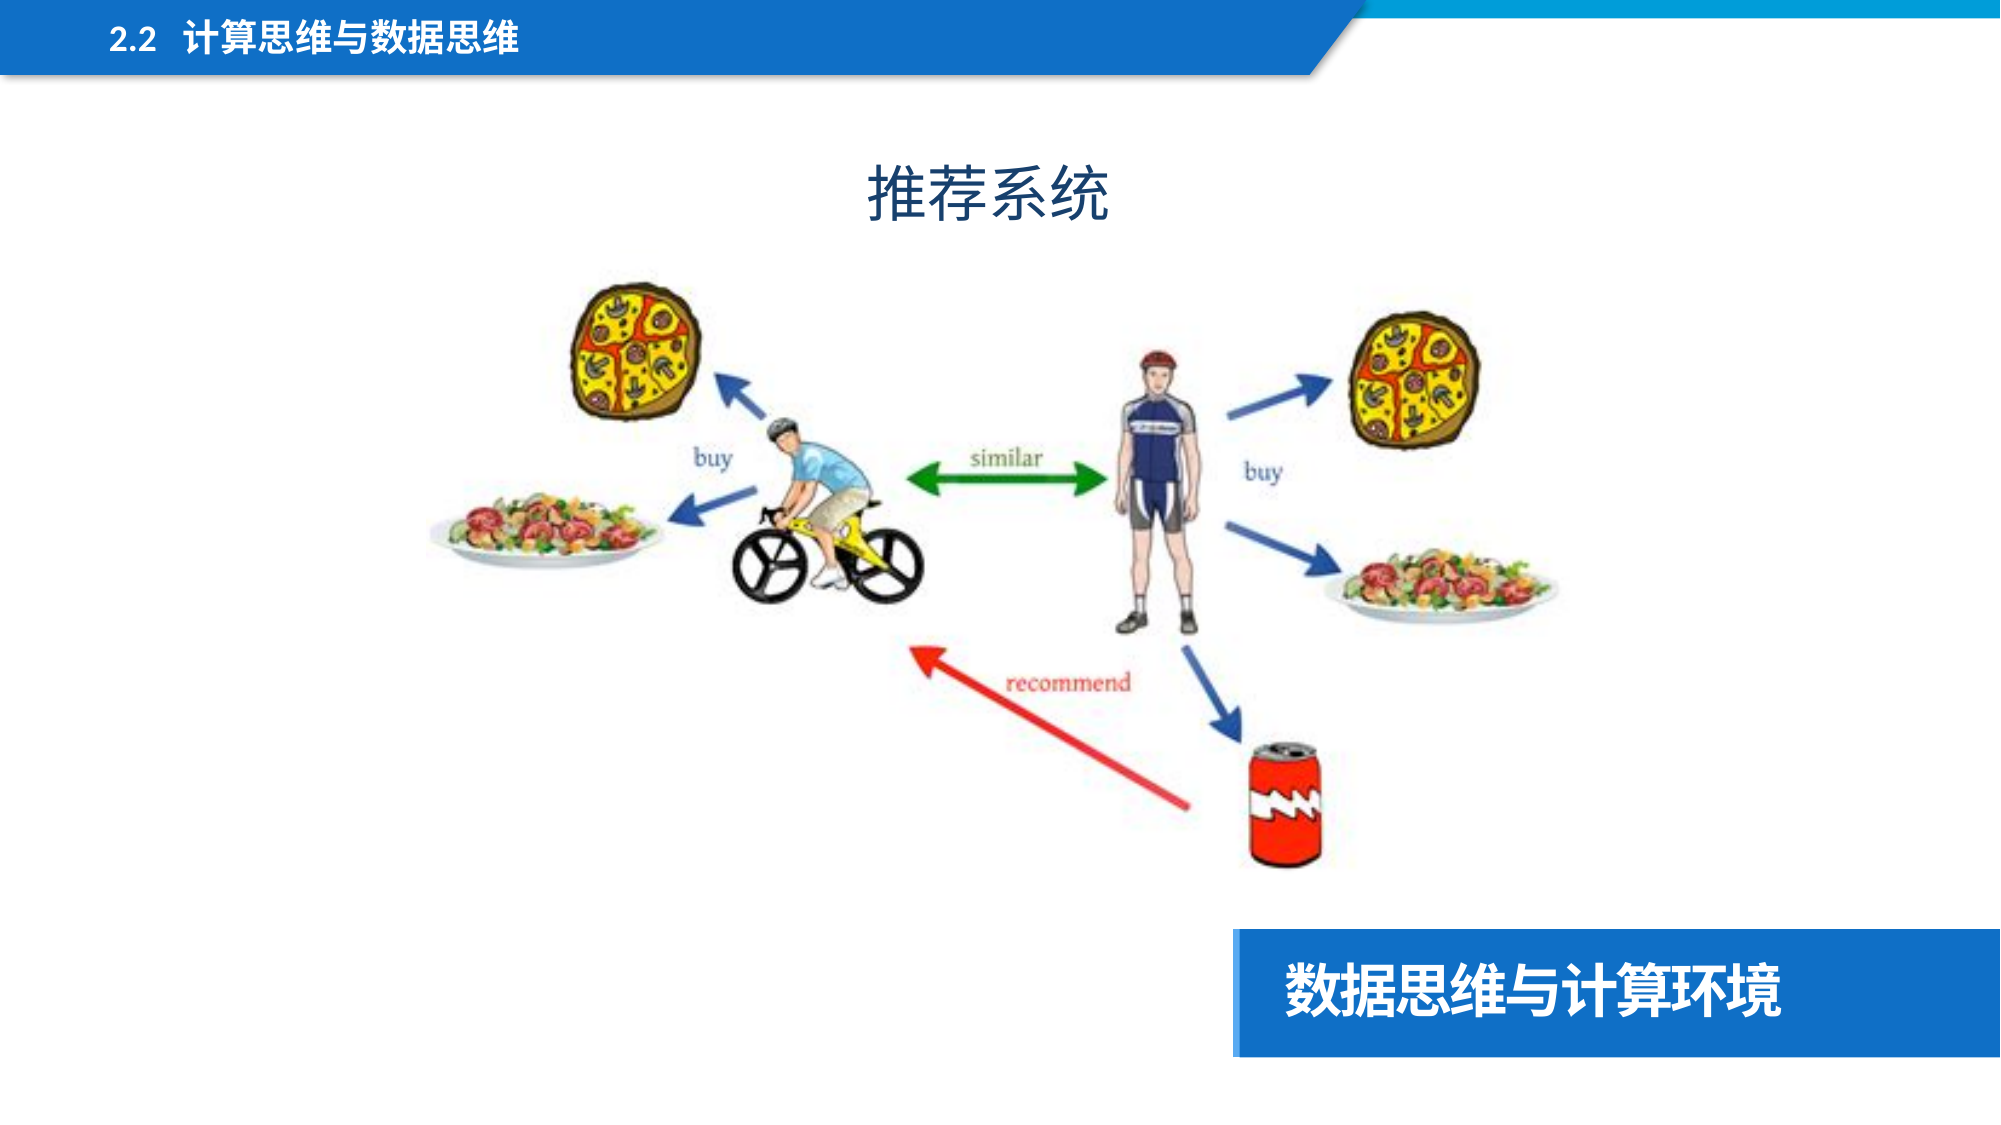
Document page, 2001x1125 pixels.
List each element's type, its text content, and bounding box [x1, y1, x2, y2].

list 2.2 计算思维与数据思维 [93, 11, 1138, 68]
picture [426, 249, 1574, 876]
list 数据思维与计算环境 [1239, 929, 2000, 1058]
list 推荐系统 [99, 133, 1878, 238]
